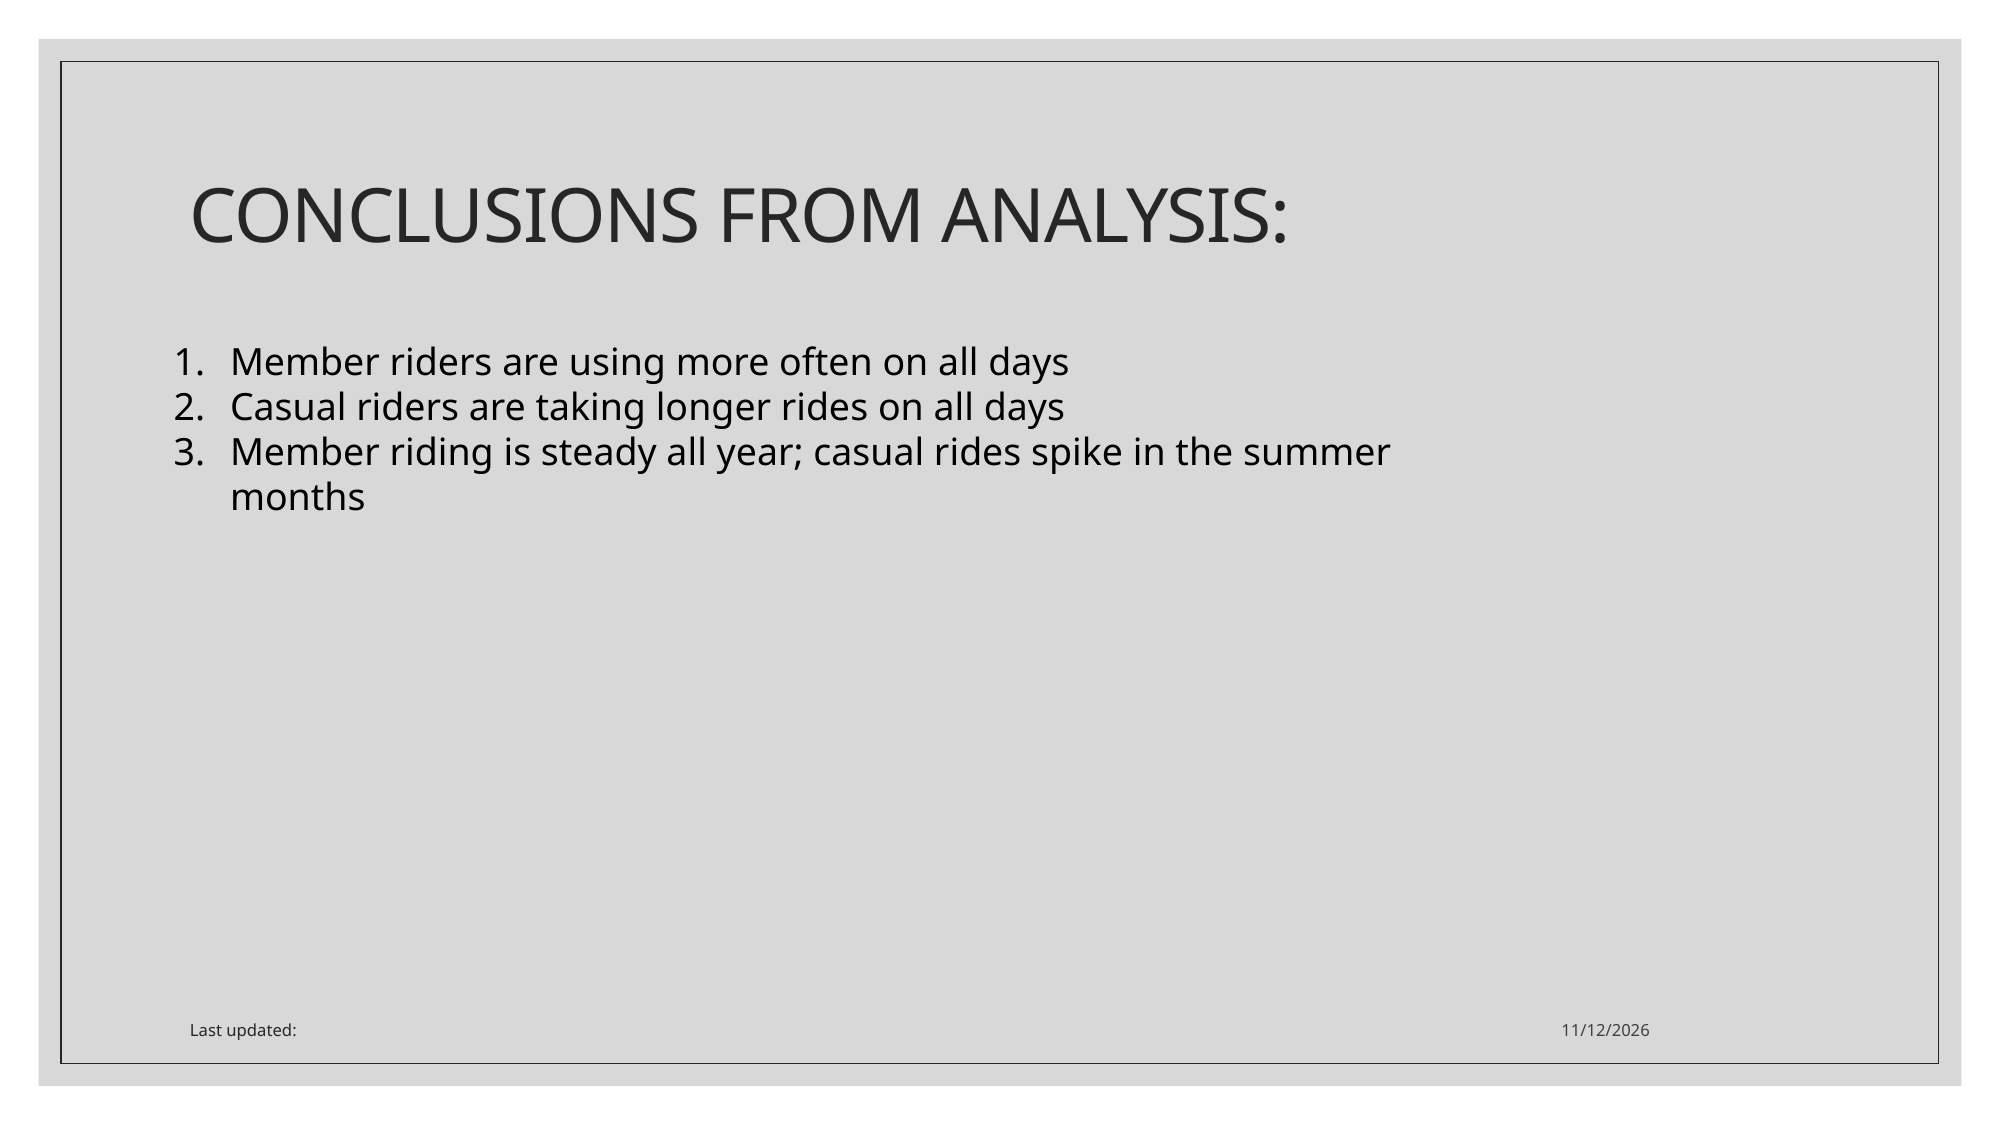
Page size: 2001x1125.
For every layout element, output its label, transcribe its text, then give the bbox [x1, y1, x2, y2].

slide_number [1190, 990, 1665, 1050]
text_box Member riders are using more often on all days Casual riders are taking longer rides on all days Member riding is steady all year; casual rides spike in the summer months [159, 330, 1530, 526]
footer Last updated: [174, 990, 1130, 1050]
title CONCLUSIONS FROM ANALYSIS: [174, 105, 1825, 331]
